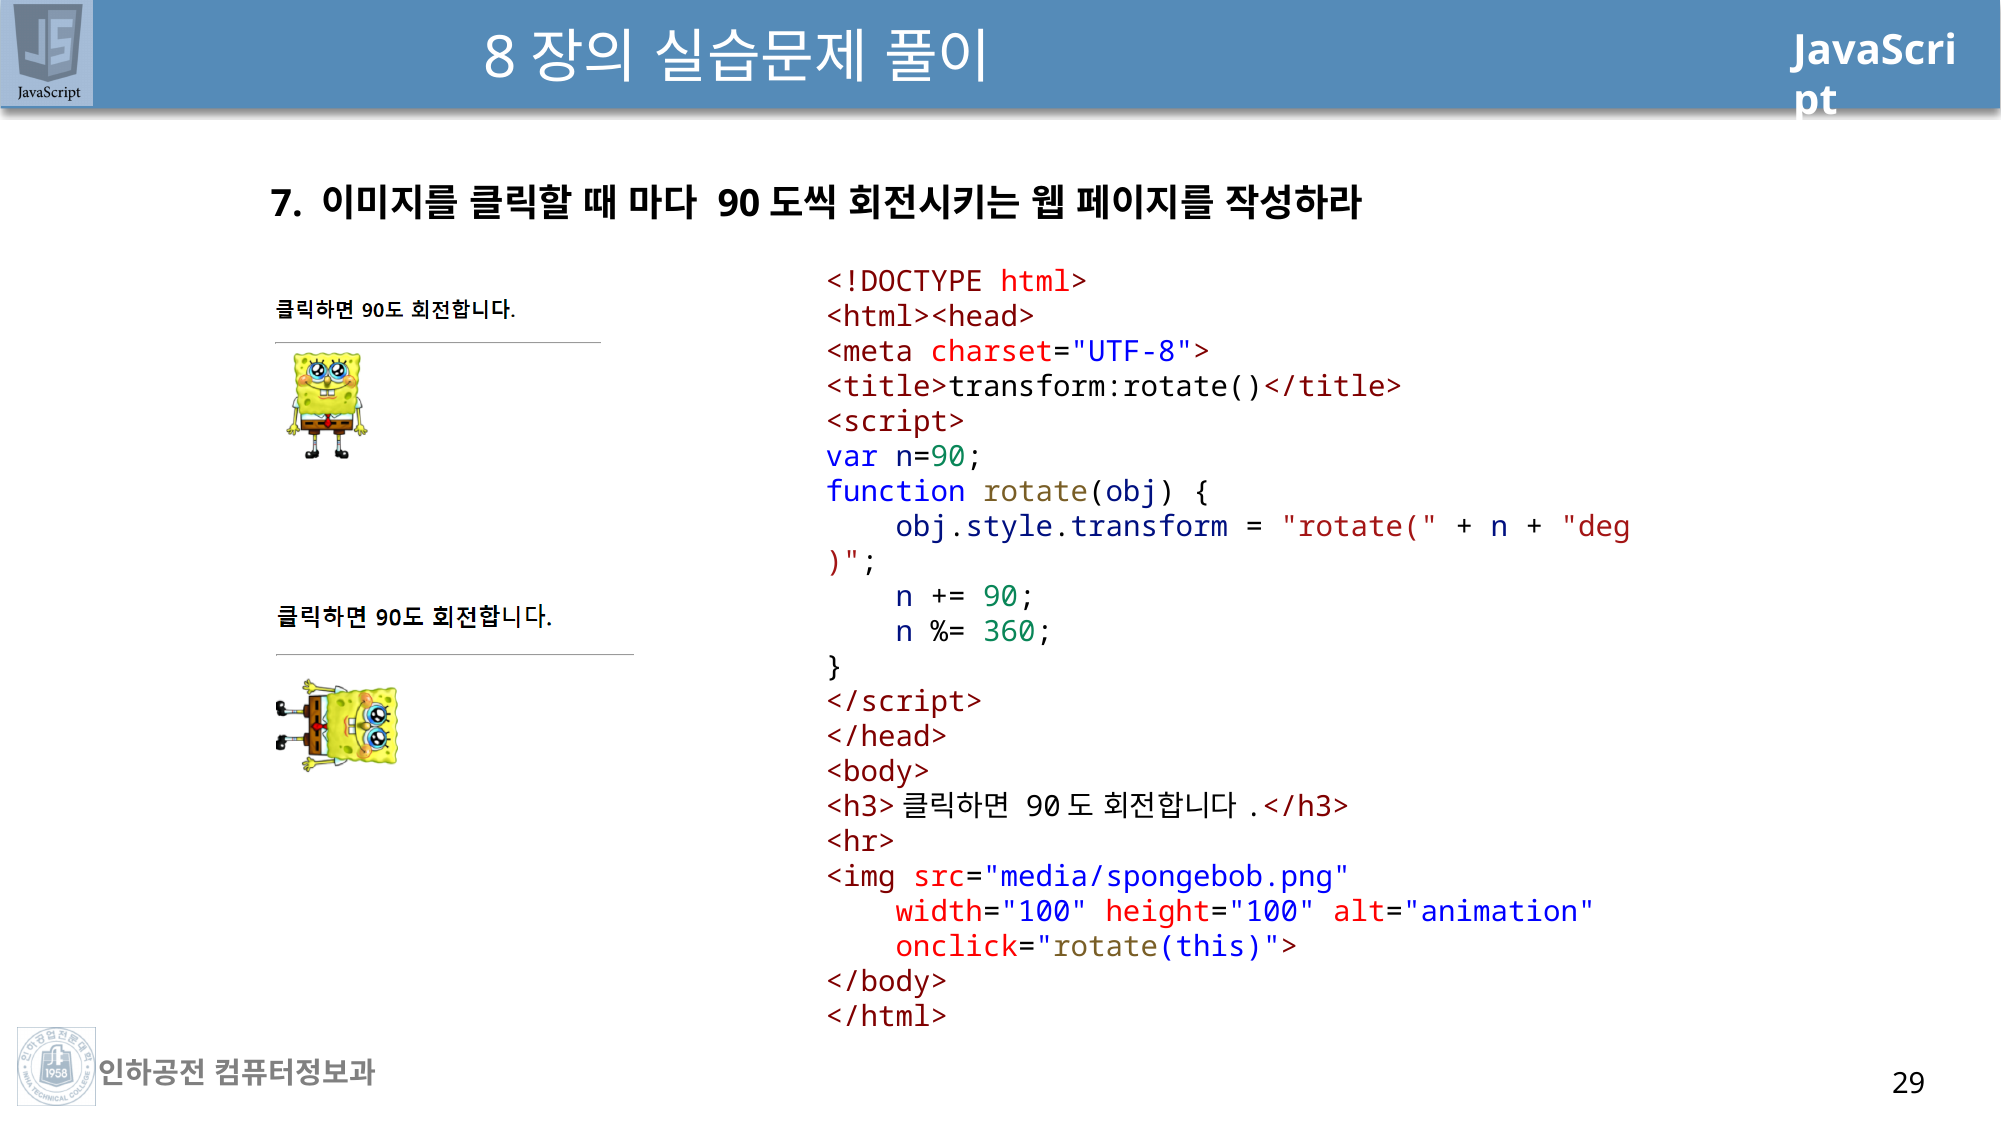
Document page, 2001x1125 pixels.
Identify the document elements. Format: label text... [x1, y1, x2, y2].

picture [267, 278, 601, 565]
title 8장의 실습문제 풀이 [468, 7, 1390, 102]
picture [267, 577, 634, 835]
text_box <!DOCTYPE html> <html><head> <meta charset="UTF-8"> <title>transform:rotate()</title> <script> var n=90; function rotate(obj) { obj.style.transform = "rotate(" + n + "deg)"; n += 90; n %= 360; } </script> </head> <body> <h3>클릭하면 90도 회전합니다.</h3> <hr> <img src="media/spongebob.png" width="100" height="100" alt="animation" onclick="rotate(this)"> </body> </html> [810, 255, 1662, 1040]
text_box 7. 이미지를 클릭할 때 마다 90도씩 회전시키는 웹 페이지를 작성하라 [255, 149, 1827, 232]
